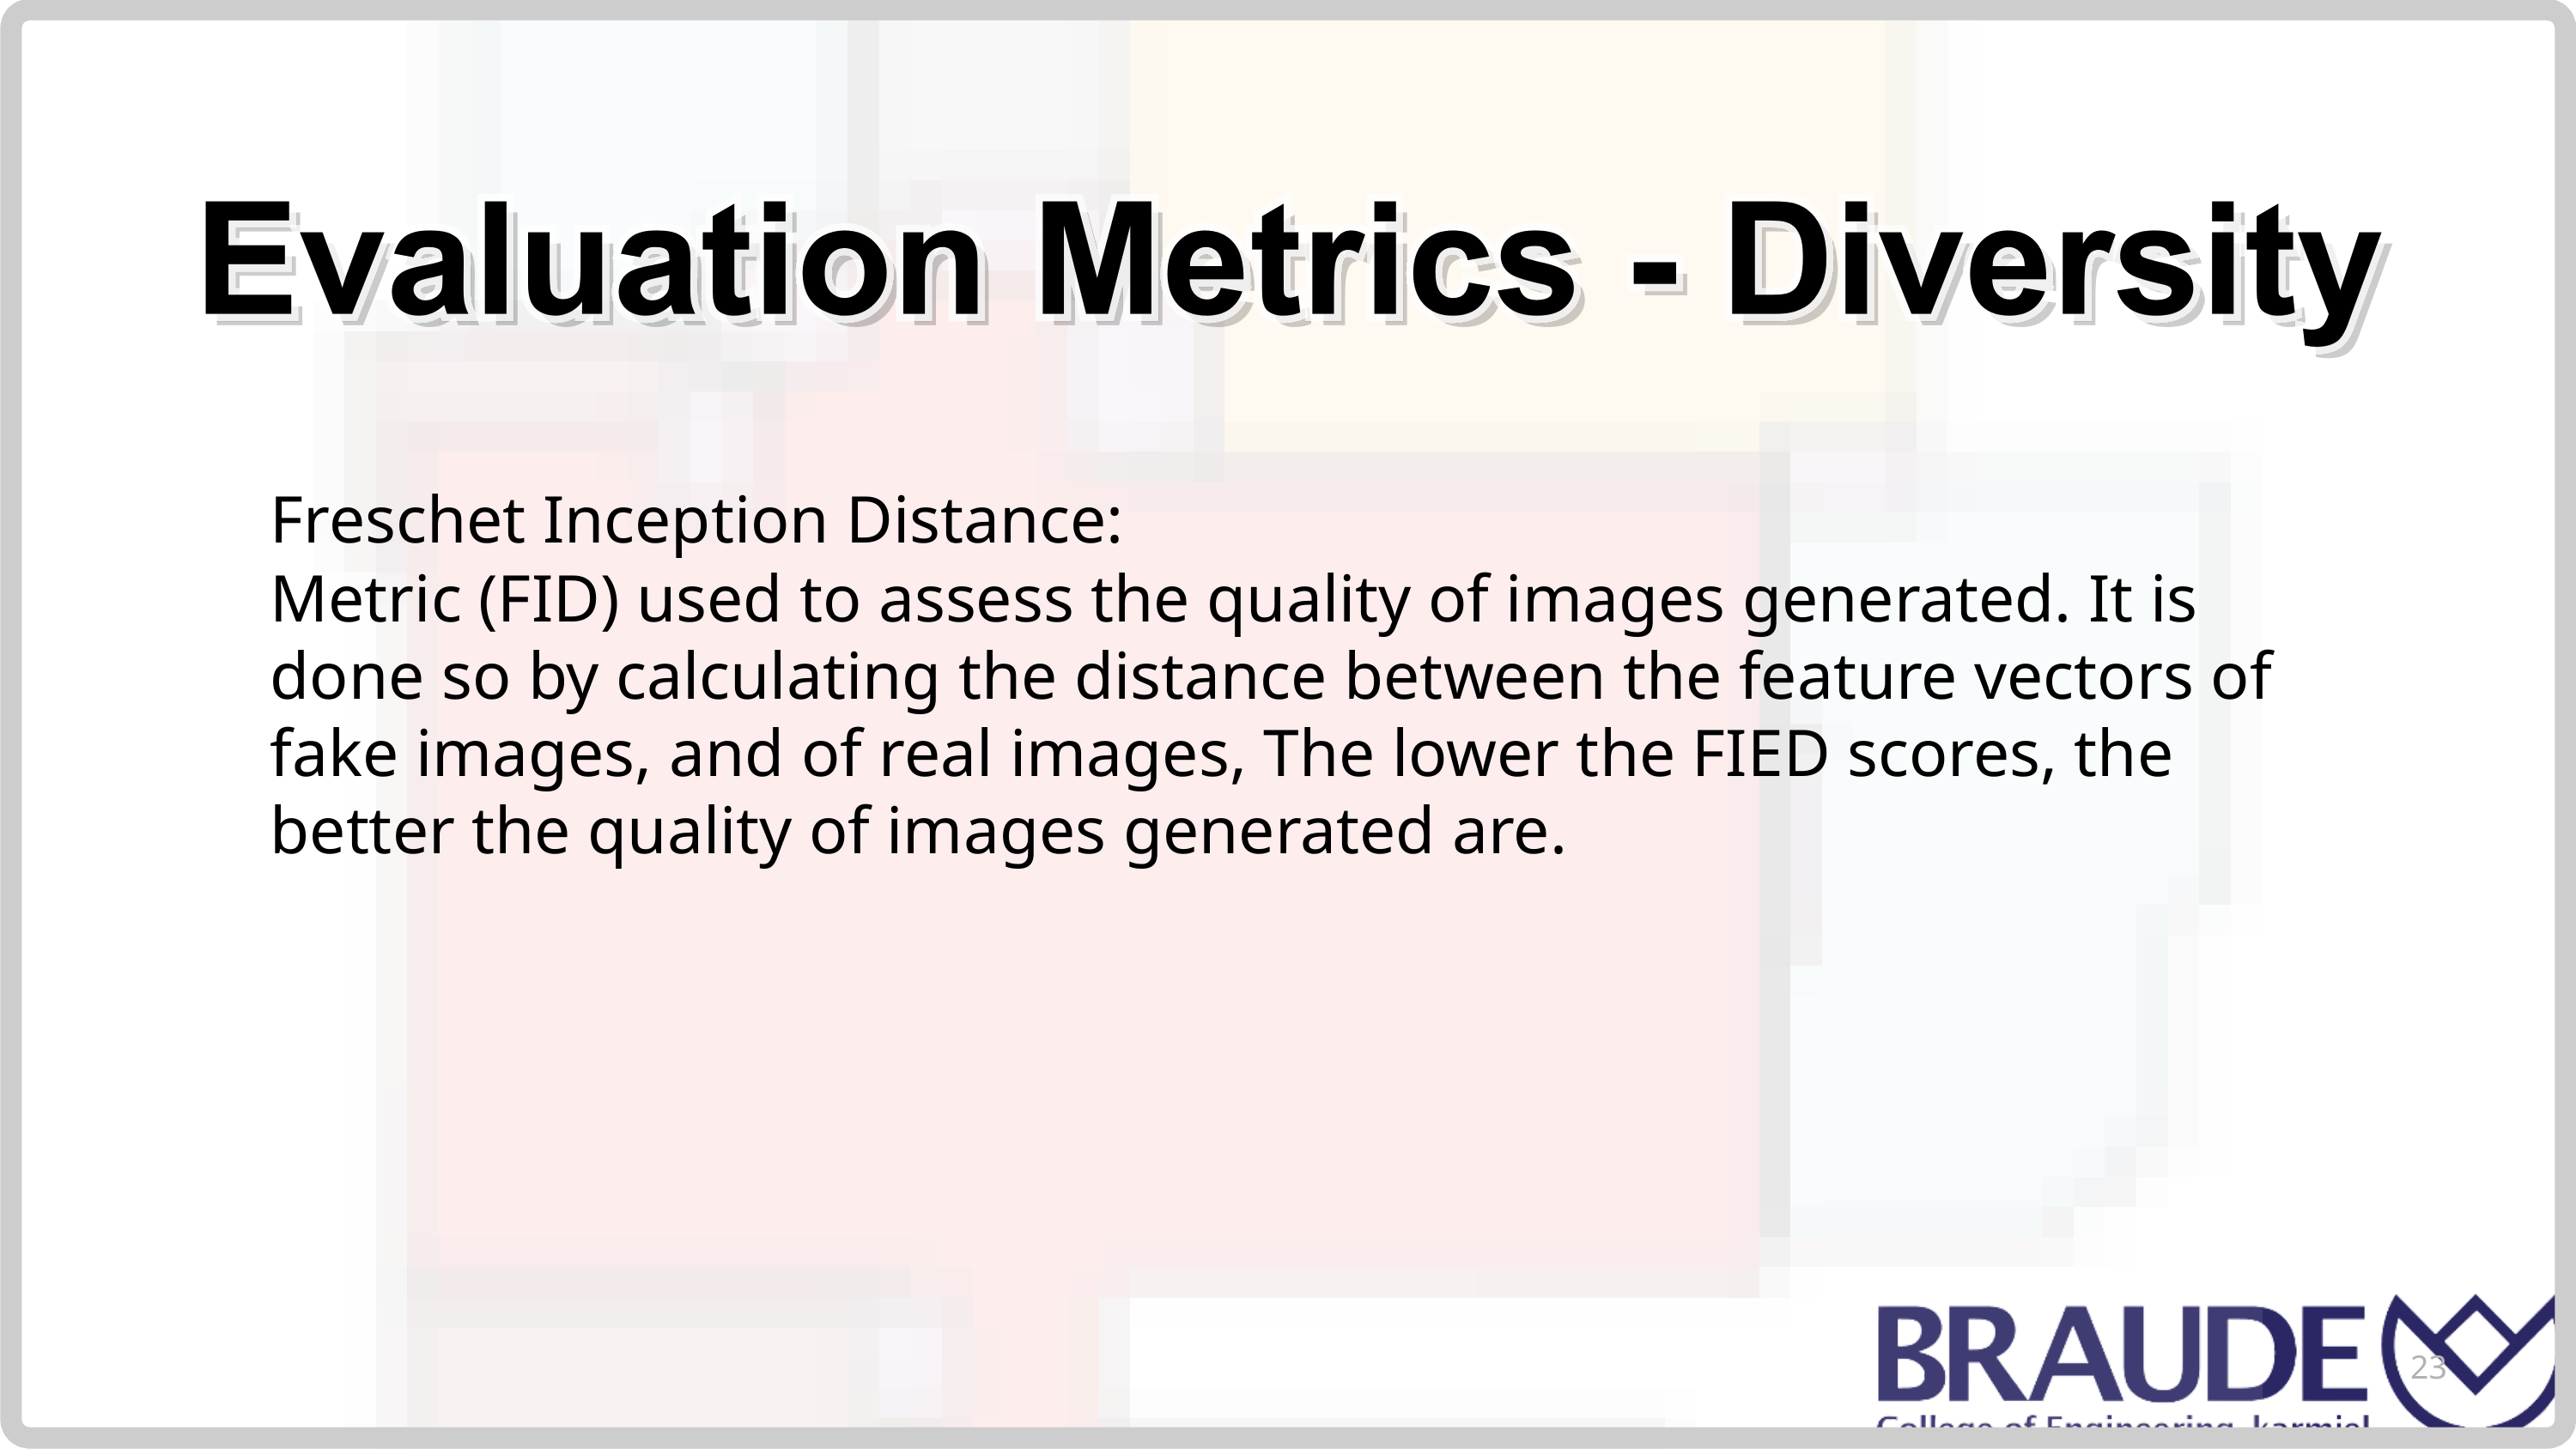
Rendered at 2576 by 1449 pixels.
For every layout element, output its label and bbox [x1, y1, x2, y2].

picture [2567, 1428, 2576, 1449]
text_box [192, 171, 2403, 367]
text_box [10, 0, 2567, 1449]
